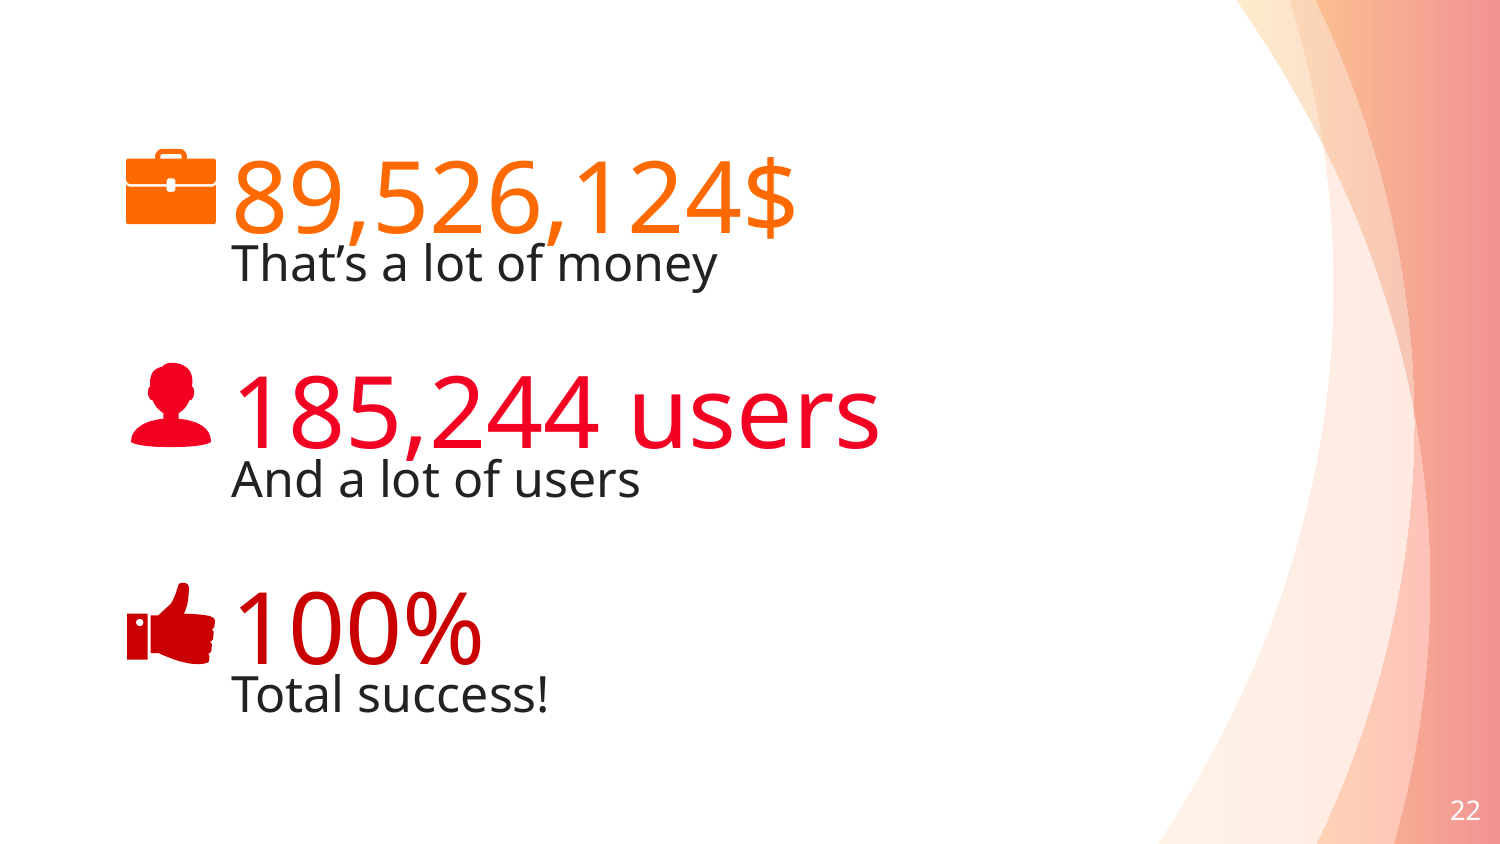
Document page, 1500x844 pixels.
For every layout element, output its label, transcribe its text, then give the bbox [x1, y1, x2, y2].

title 185,244 users [231, 321, 1160, 447]
subtitle That’s a lot of money [231, 231, 1160, 308]
title 89,526,124$ [231, 106, 1160, 231]
text_box [131, 362, 212, 448]
subtitle And a lot of users [231, 447, 1160, 524]
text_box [126, 582, 216, 665]
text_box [125, 148, 217, 225]
title 100% [231, 537, 1160, 662]
subtitle Total success! [231, 662, 1160, 739]
slide_number ‹#› [1391, 779, 1482, 844]
